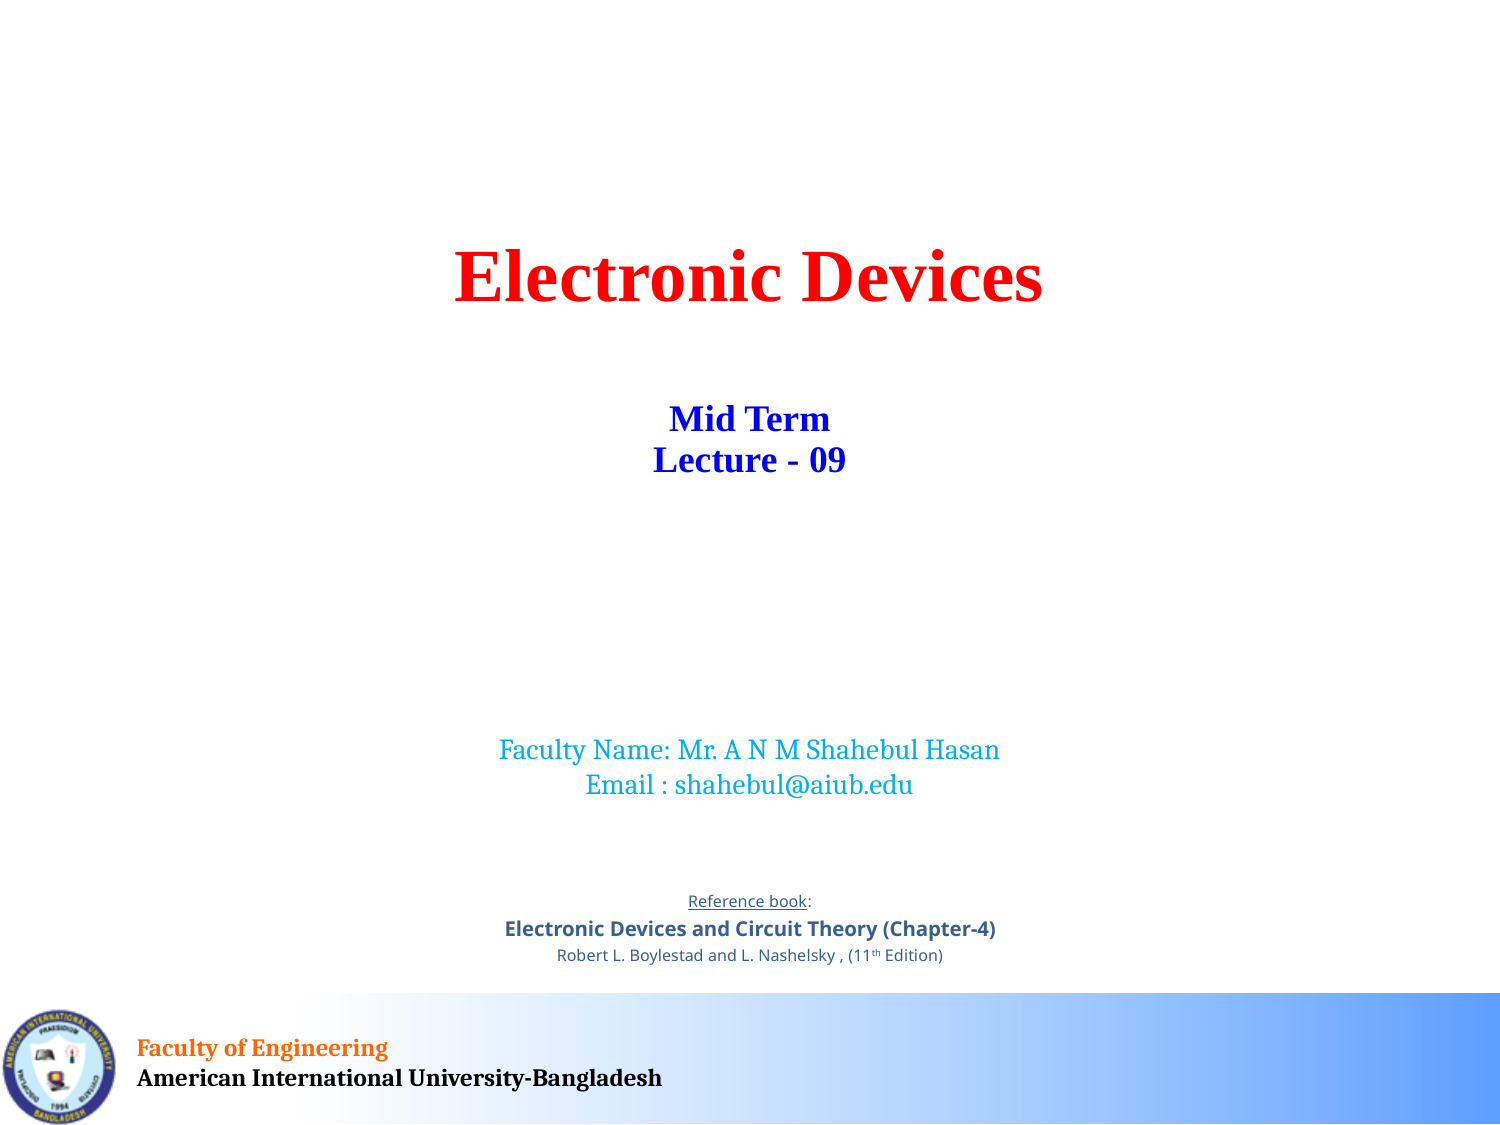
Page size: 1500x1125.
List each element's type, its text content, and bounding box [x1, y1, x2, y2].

text_box Mid Term Lecture - 09 [589, 376, 911, 485]
text_box Faculty Name: Mr. A N M Shahebul Hasan Email : shahebul@aiub.edu [483, 723, 1016, 808]
text_box Electronic Devices [428, 214, 1072, 323]
text_box Reference book: Electronic Devices and Circuit Theory (Chapter-4) Robert L. Boylestad and L. Nashelsky , (11th Edition) [494, 887, 1006, 973]
picture [0, 1007, 119, 1125]
